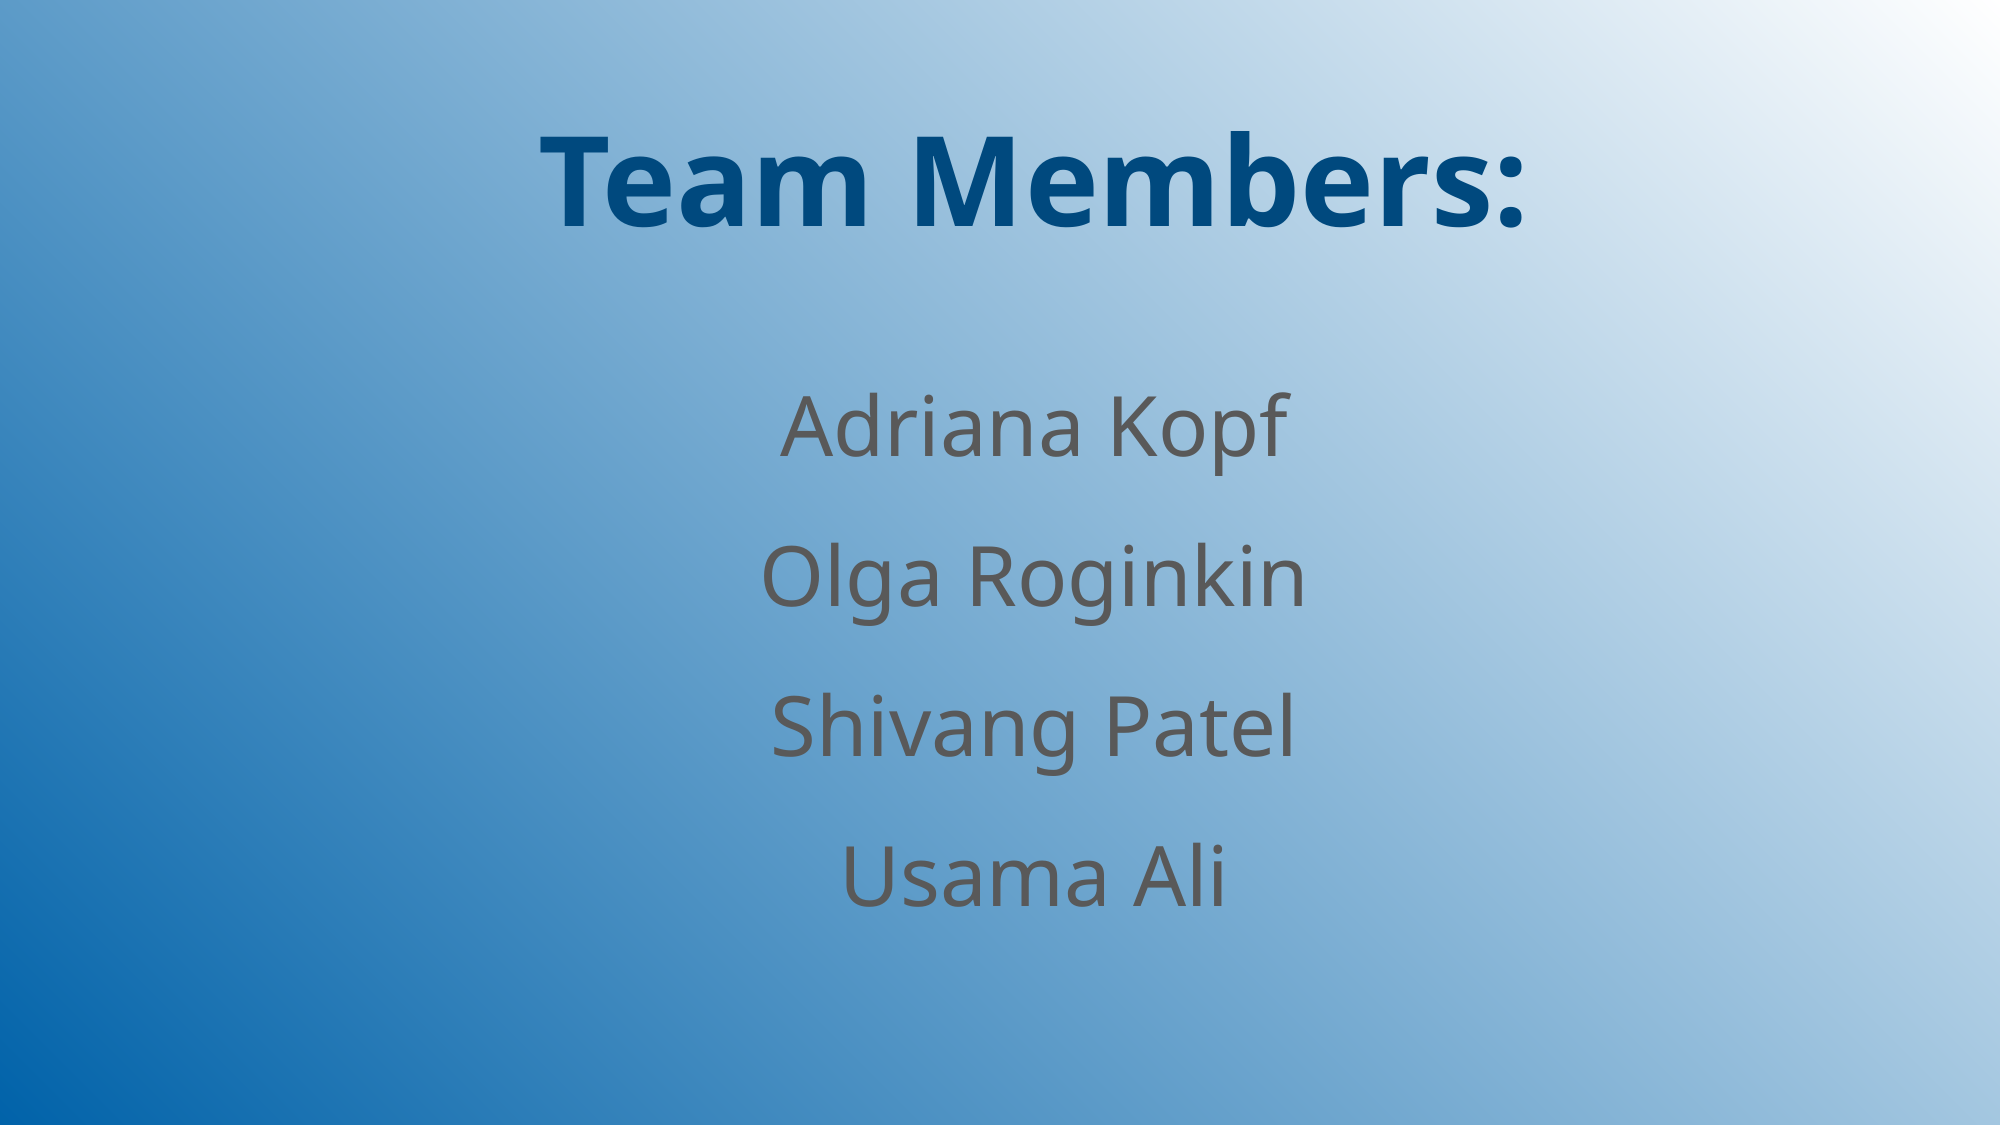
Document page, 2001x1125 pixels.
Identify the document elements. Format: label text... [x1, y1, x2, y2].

text_box Team Members: [284, 118, 1785, 255]
title Adriana Kopf Olga Roginkin Shivang Patel Usama Ali [284, 323, 1785, 910]
